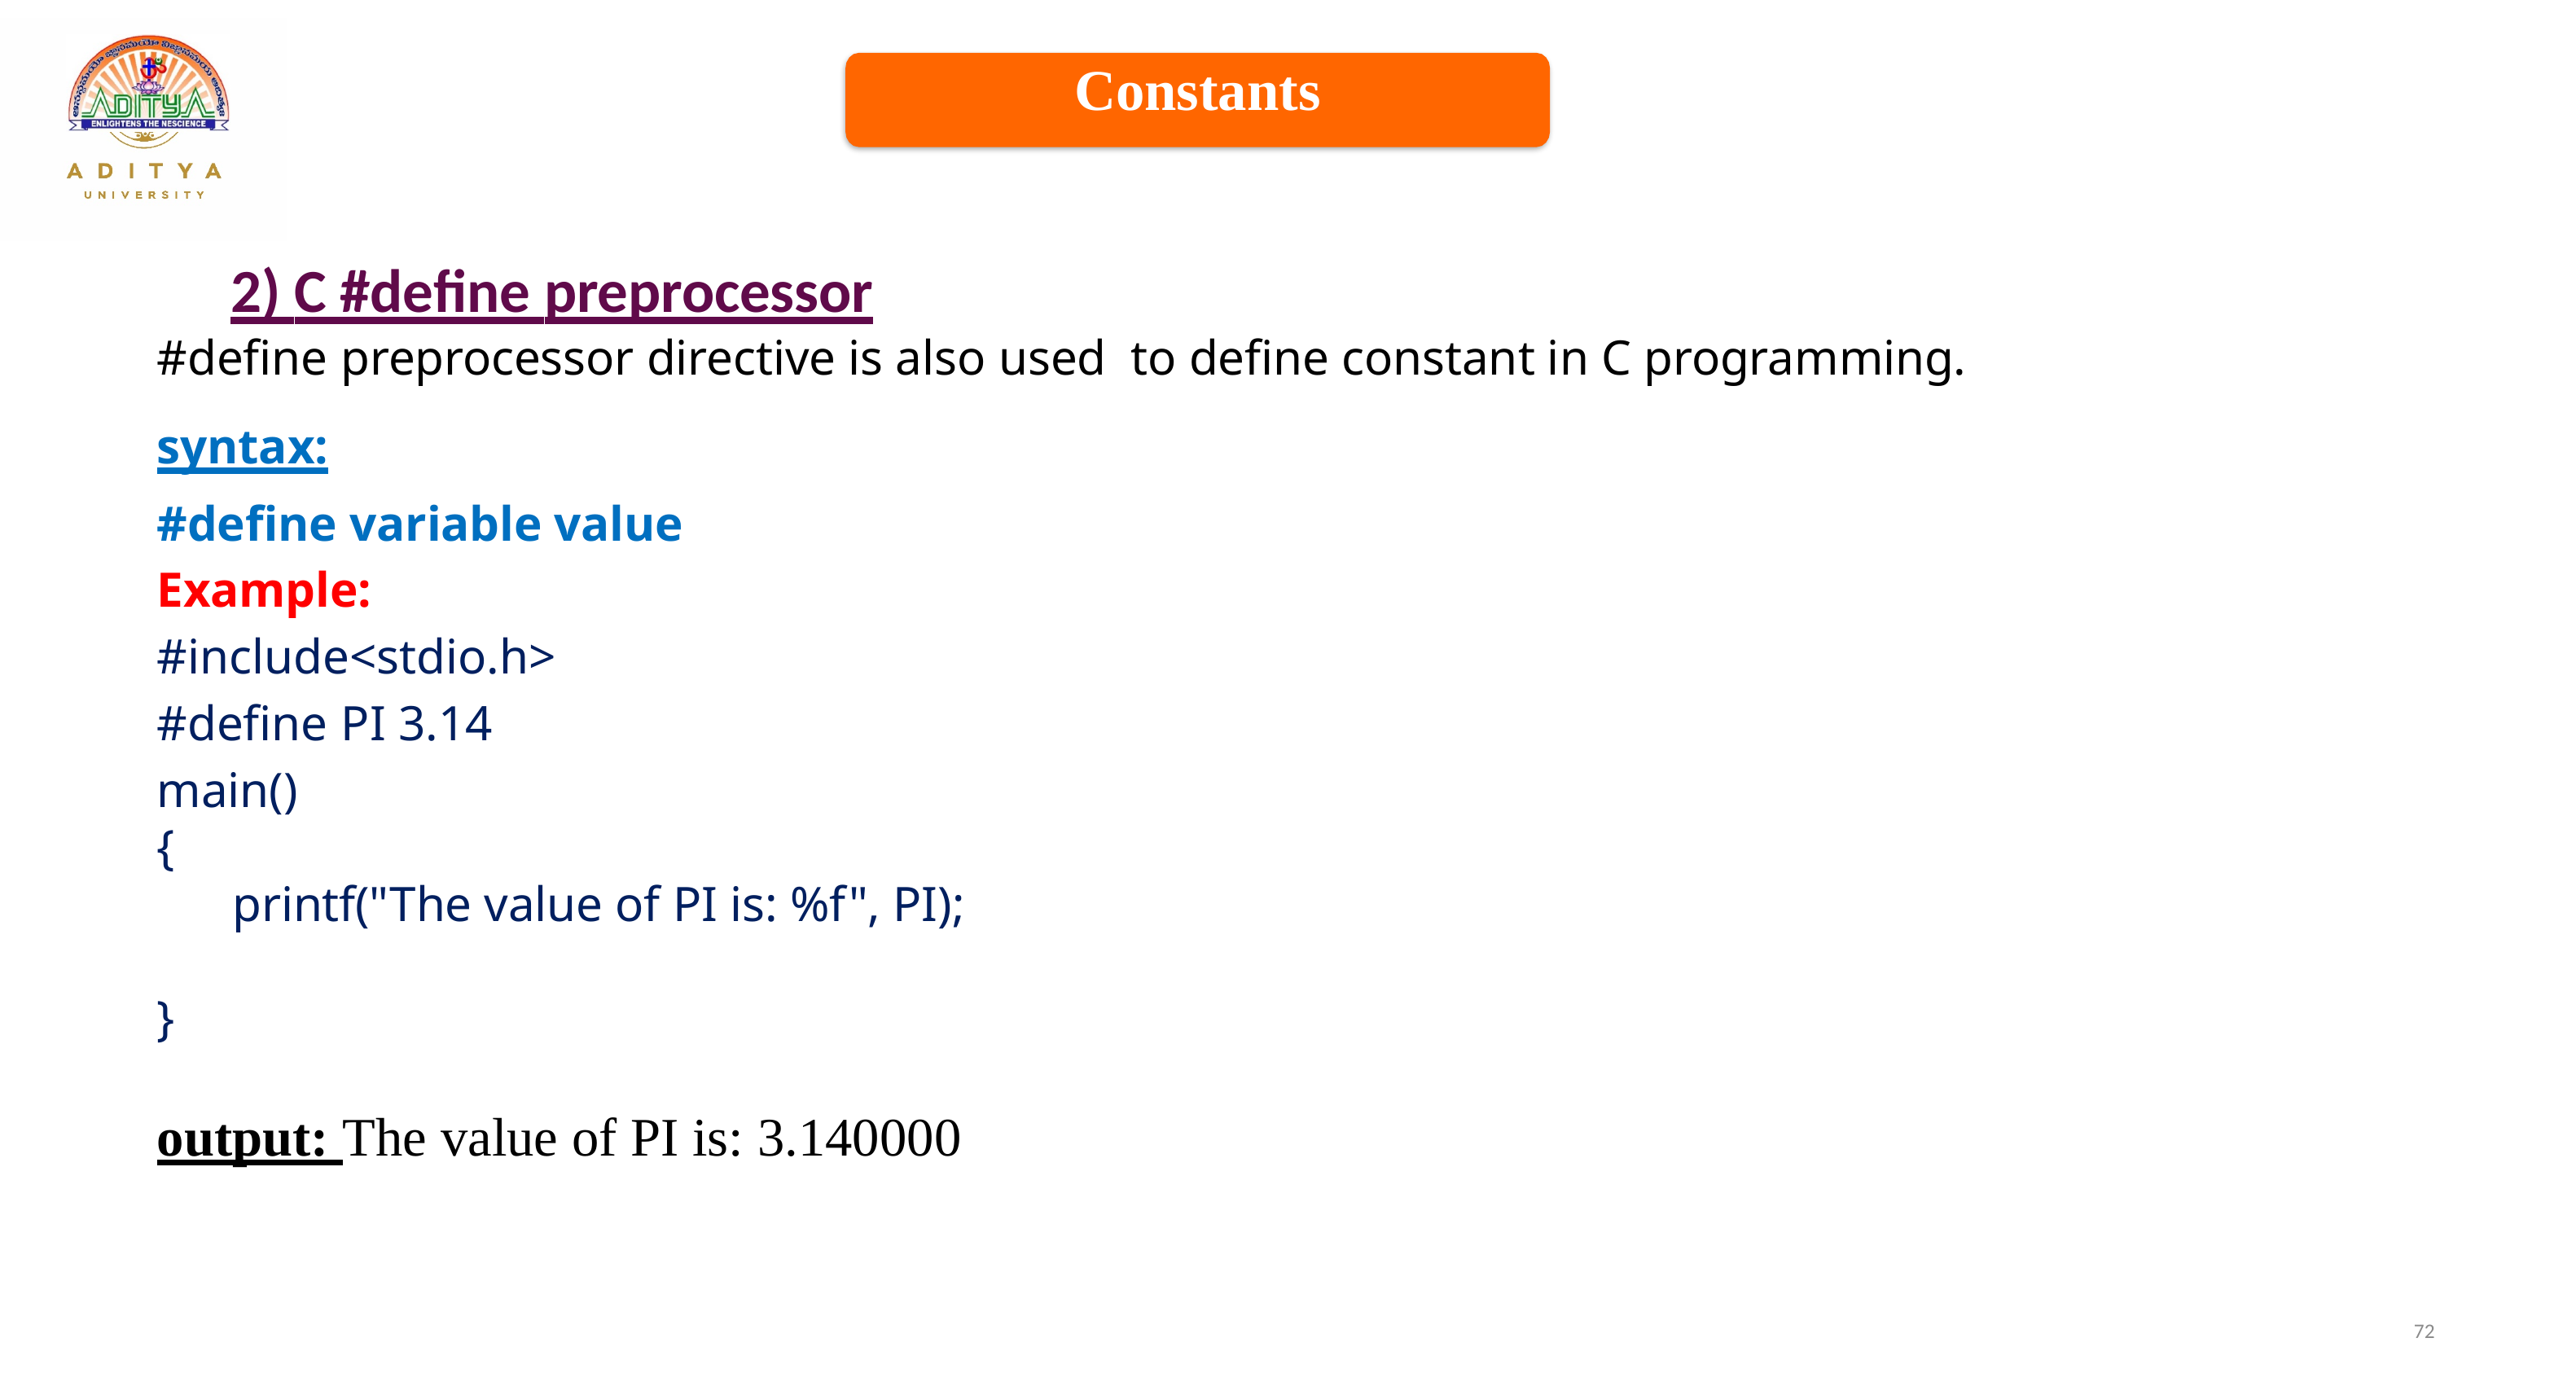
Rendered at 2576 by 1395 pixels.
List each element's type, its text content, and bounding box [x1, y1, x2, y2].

text_box 2) C #define preprocessor #define preprocessor directive is also used to define constant in C programming. syntax: #define variable value Example: #include<stdio.h> #define PI 3.14 main() { printf("The value of PI is: %f", PI); } output: The value of PI is: 3.140000 [143, 245, 2394, 1228]
picture [0, 18, 287, 241]
slide_number 72 [1845, 1292, 2447, 1367]
text_box Constants [845, 52, 1551, 147]
